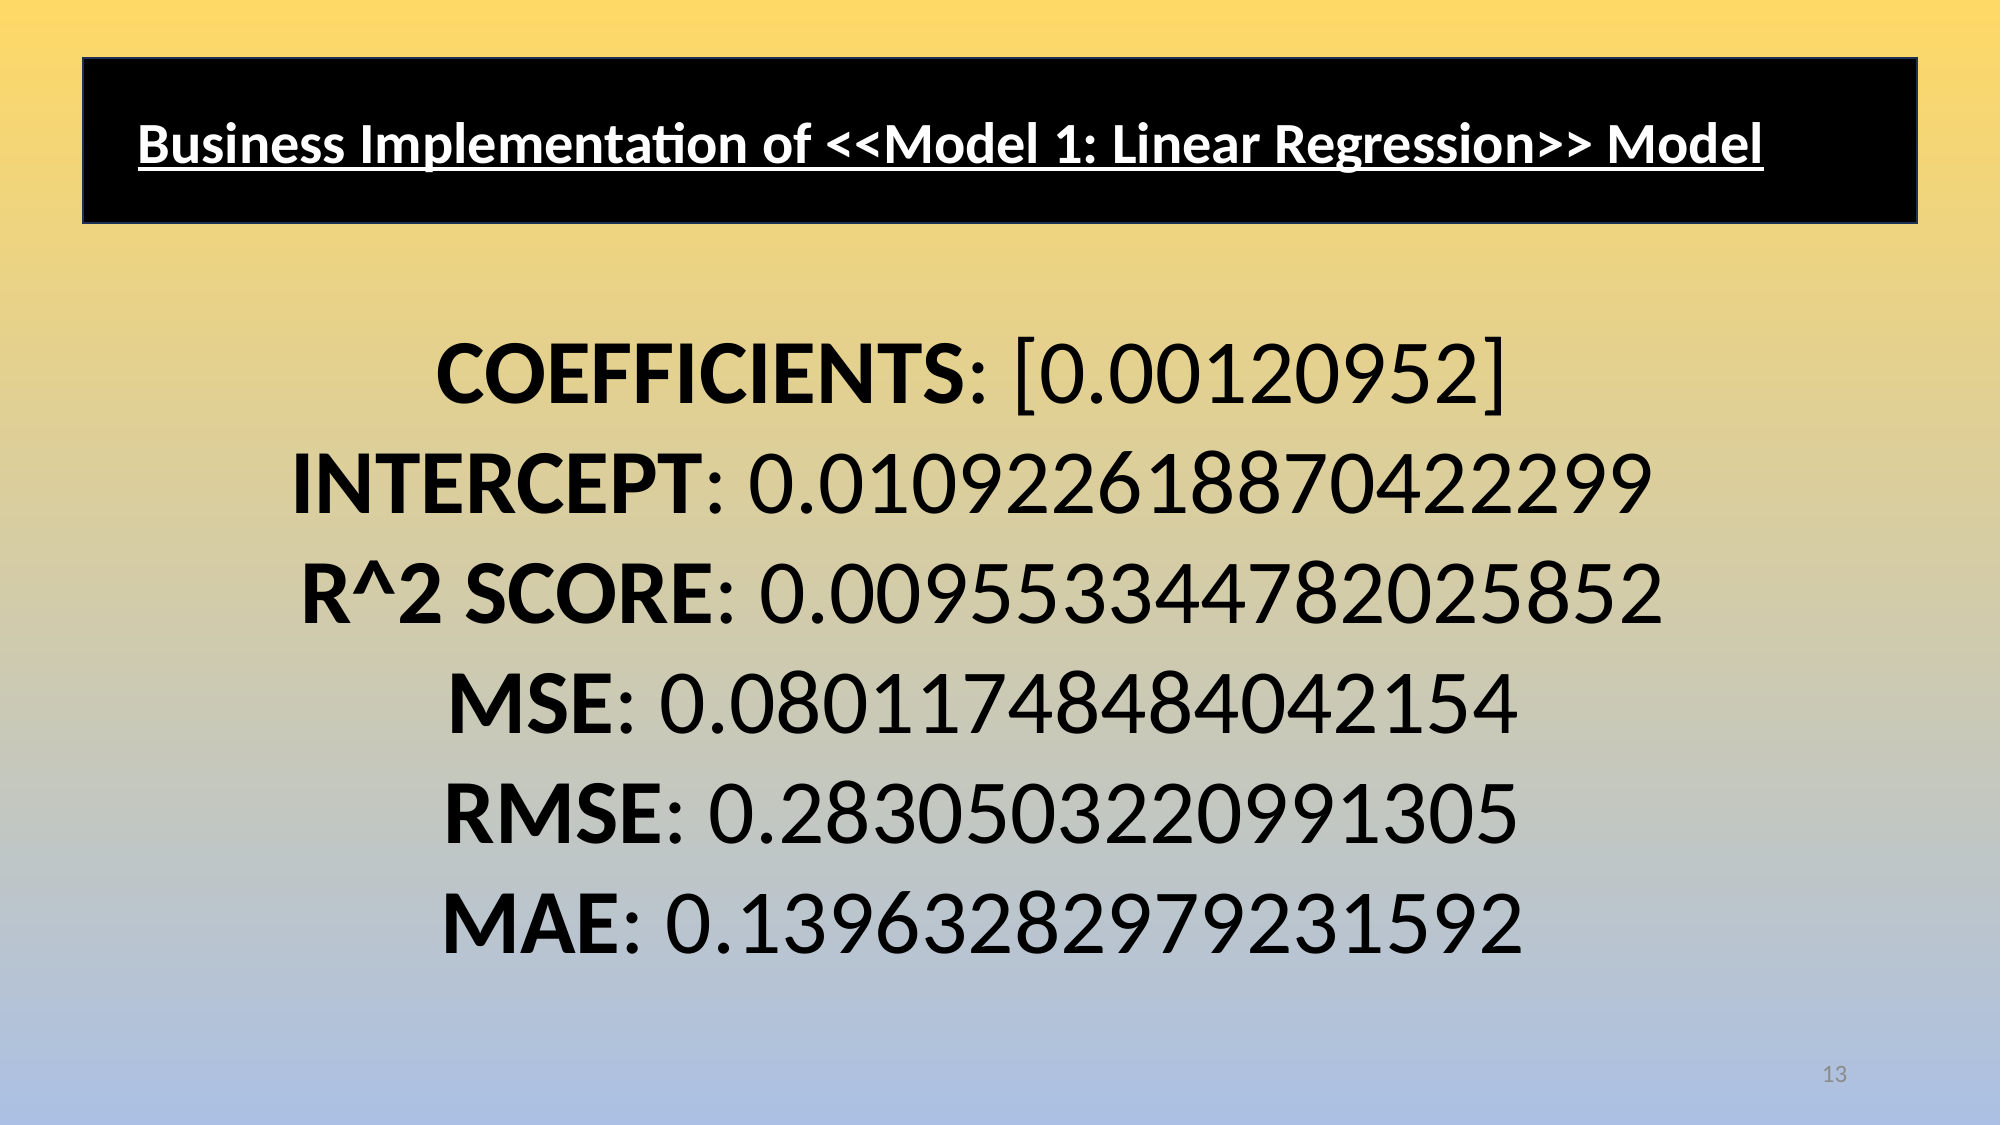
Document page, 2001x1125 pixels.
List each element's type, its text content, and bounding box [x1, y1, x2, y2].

slide_number 13 [1412, 1042, 1863, 1103]
text_box COEFFICIENTS: [0.00120952] INTERCEPT: 0.010922618870422299 R^2 SCORE: 0.009553344782025852 MSE: 0.08011748484042154 RMSE: 0.2830503220991305 MAE: 0.13963282979231592 [83, 304, 1884, 979]
text_box [82, 57, 1918, 224]
text_box Business Implementation of <<Model 1: Linear Regression>> Model [122, 97, 1957, 183]
